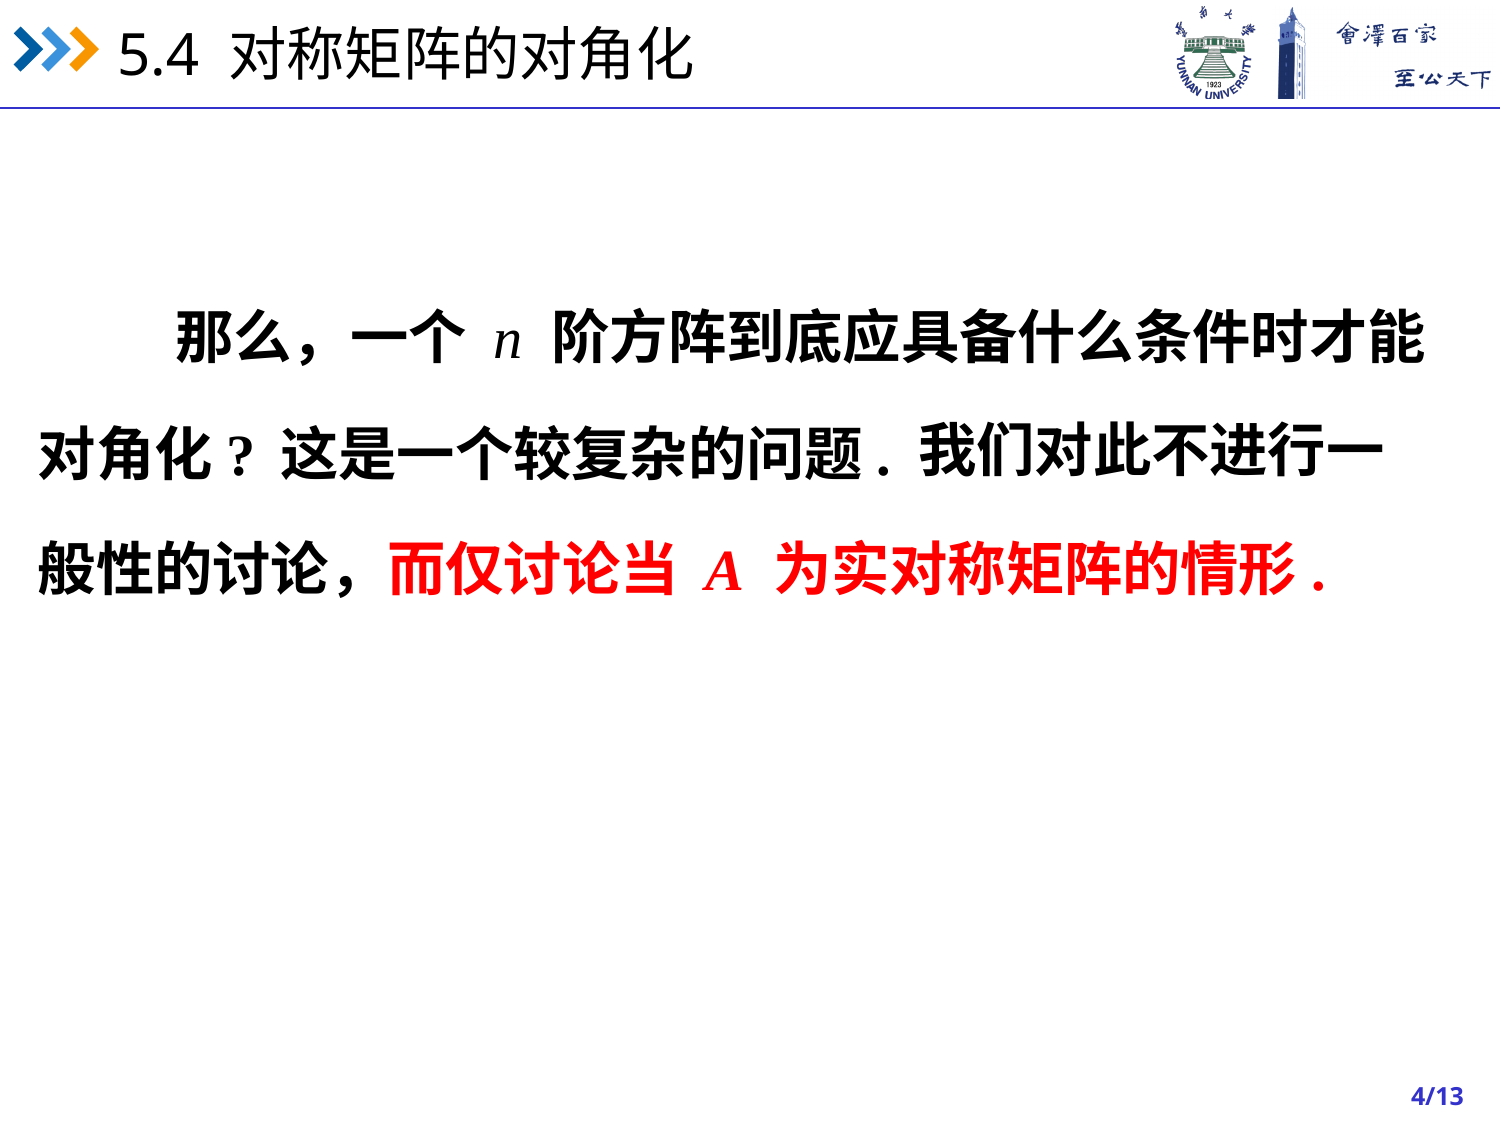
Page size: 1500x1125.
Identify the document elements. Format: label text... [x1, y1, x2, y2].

text_box 般性的讨论，而仅讨论当 A 为实对称矩阵的情形. [23, 524, 1500, 610]
picture [1272, 6, 1496, 99]
text_box 那么，一个 n 阶方阵到底应具备什么条件时才能 [160, 292, 1500, 378]
text_box 这是一个较复杂的问题. [265, 409, 941, 495]
text_box 对角化? [23, 409, 265, 495]
picture [1175, 6, 1256, 99]
text_box 我们对此不进行一 [903, 406, 1500, 491]
